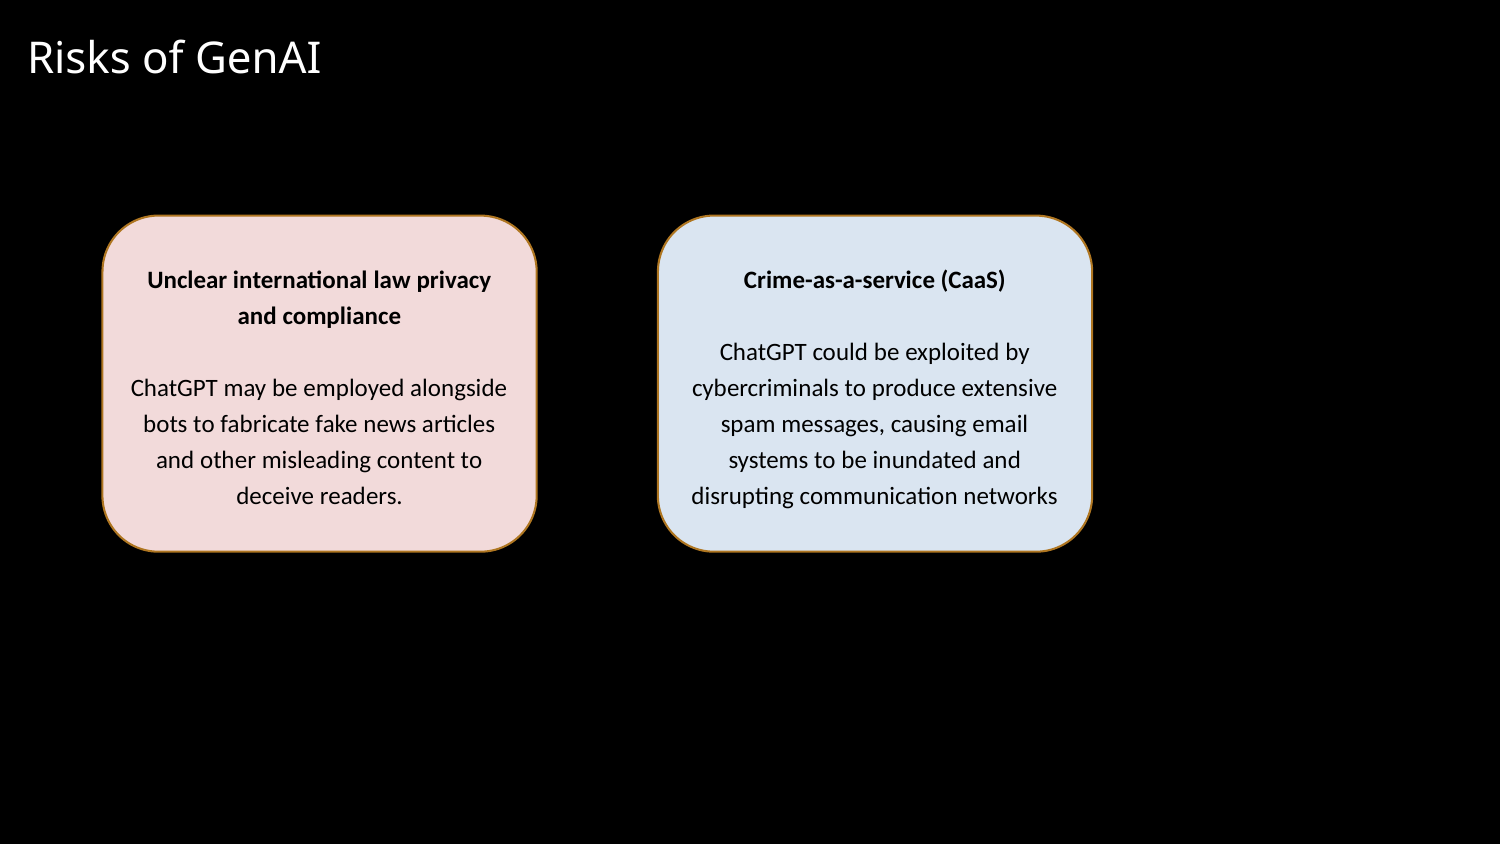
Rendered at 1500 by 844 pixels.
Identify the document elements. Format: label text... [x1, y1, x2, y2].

text_box Crime-as-a-service (CaaS) ChatGPT could be exploited by cybercriminals to produce extensive spam messages, causing email systems to be inundated and disrupting communication networks [657, 215, 1093, 552]
text_box Risks of GenAI [27, 20, 1500, 83]
text_box Unclear international law privacy and compliance ChatGPT may be employed alongside bots to fabricate fake news articles and other misleading content to deceive readers. [102, 215, 537, 552]
